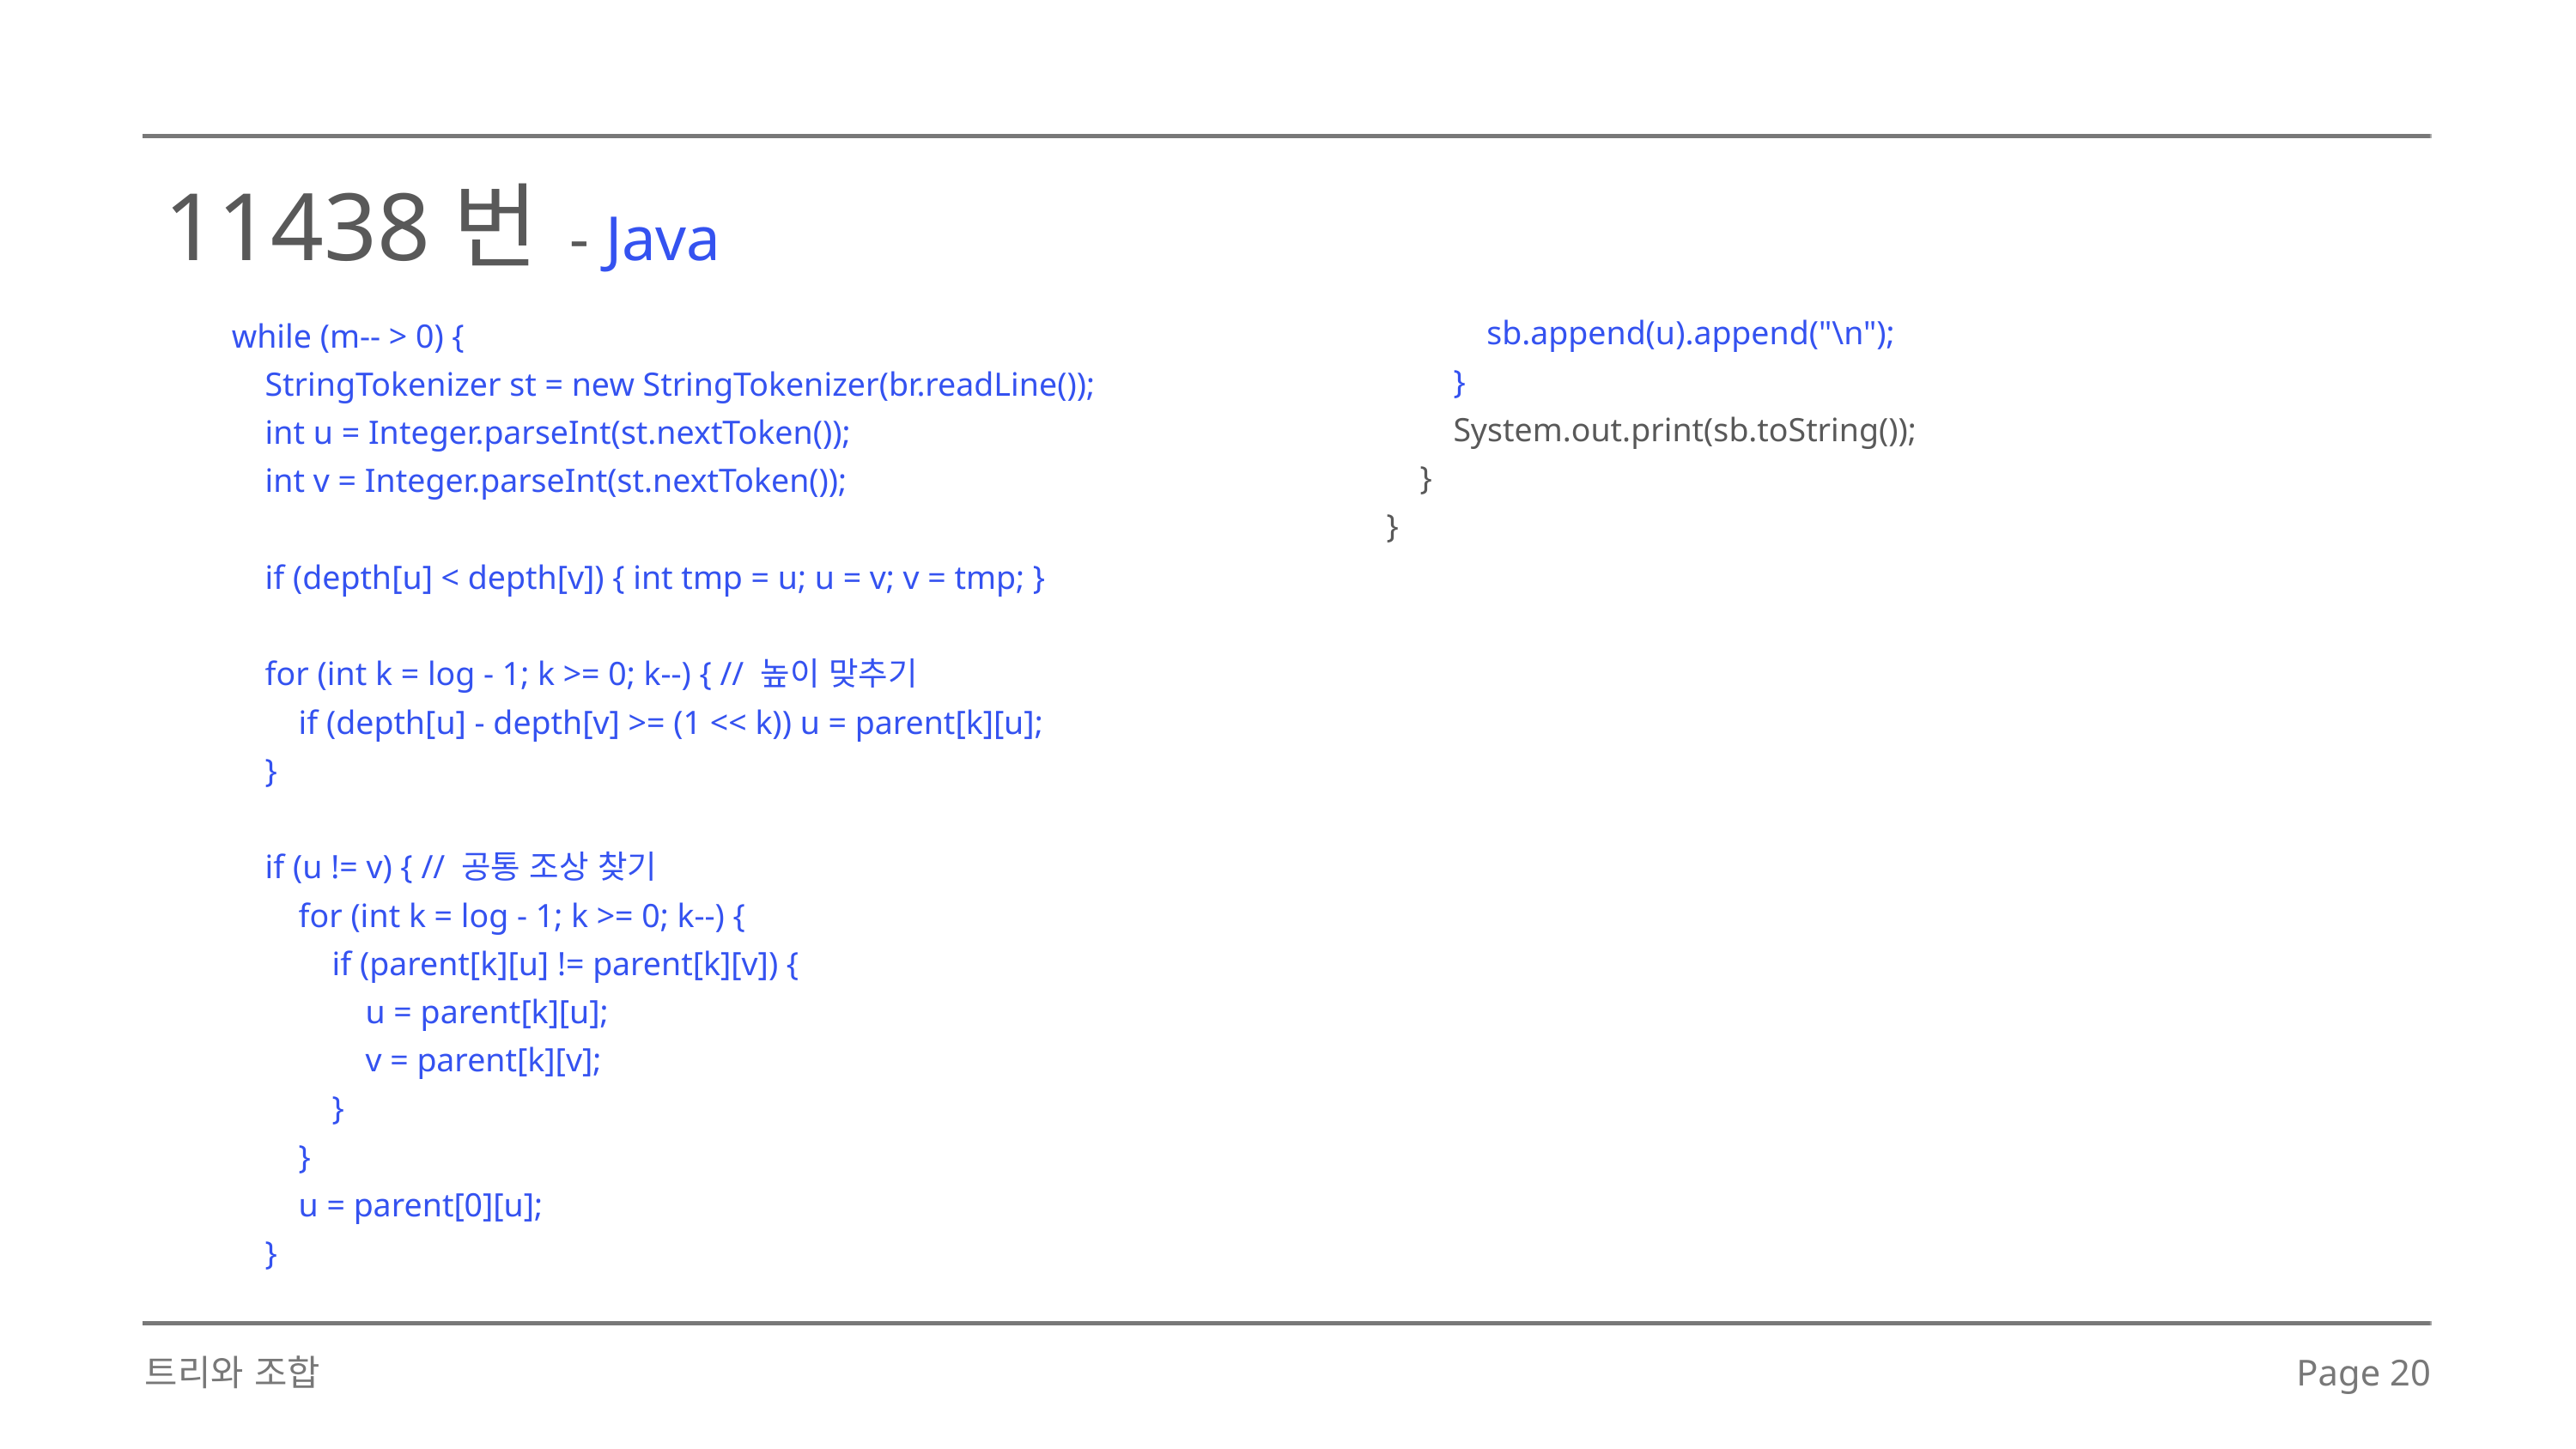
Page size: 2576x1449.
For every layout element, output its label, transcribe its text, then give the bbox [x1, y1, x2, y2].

picture [143, 1321, 2432, 1325]
text_box sb.append(u).append("\n"); } System.out.print(sb.toString()); } } [1386, 304, 2440, 544]
picture [143, 133, 2432, 138]
text_box 11438번 - Java [164, 157, 2488, 288]
text_box Page 20 [2287, 1348, 2432, 1399]
text_box while (m-- > 0) { StringTokenizer st = new StringTokenizer(br.readLine()); int u = Integer.parseInt(st.nextToken()); int v = Integer.parseInt(st.nextToken()); if (depth[u] < depth[v]) { int tmp = u; u = v; v = tmp; } for (int k = log - 1; k >= 0; k--) { // 높이 맞추기 if (depth[u] - depth[v] >= (1 << k)) u = parent[k][u]; } if (u != v) { // 공통 조상 찾기 for (int k = log - 1; k >= 0; k--) { if (parent[k][u] != parent[k][v]) { u = parent[k][u]; v = parent[k][v]; } } u = parent[0][u]; } [164, 304, 1218, 1274]
text_box 트리와 조합 [144, 1348, 543, 1399]
